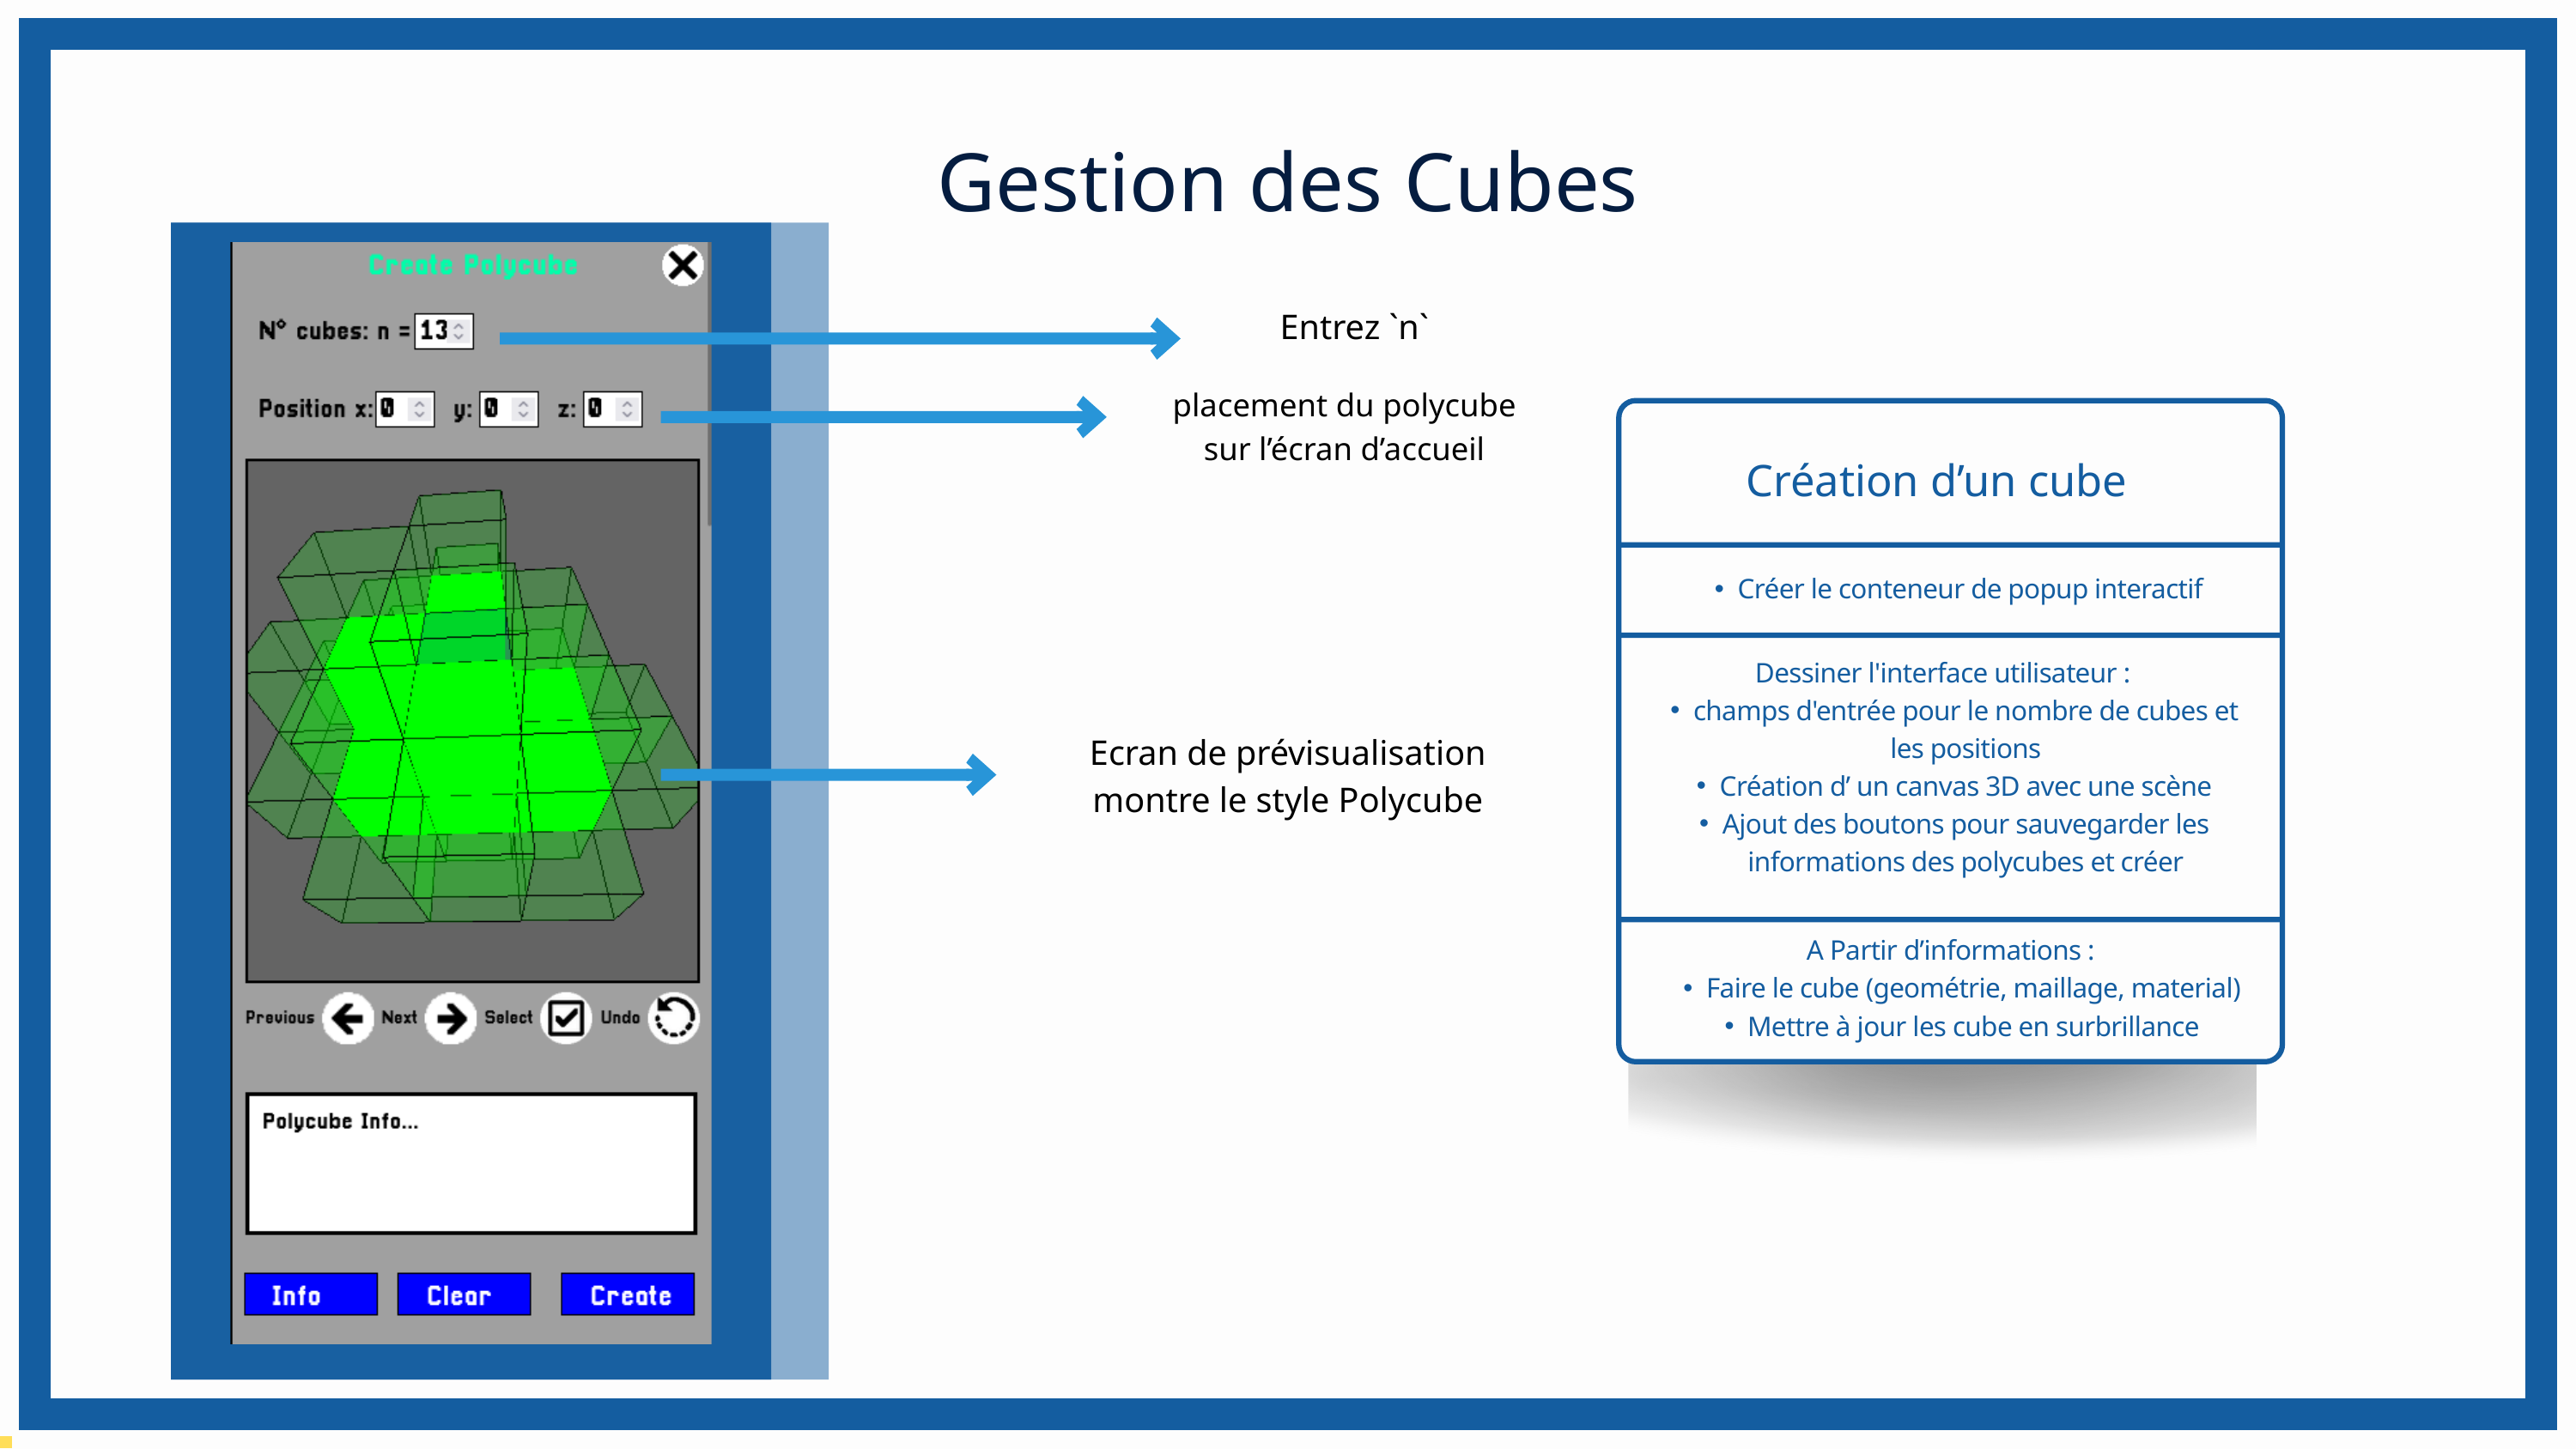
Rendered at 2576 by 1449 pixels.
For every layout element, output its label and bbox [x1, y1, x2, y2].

text_box [1619, 384, 2283, 1063]
text_box [34, 15, 2542, 1415]
text_box [0, 1416, 12, 1449]
